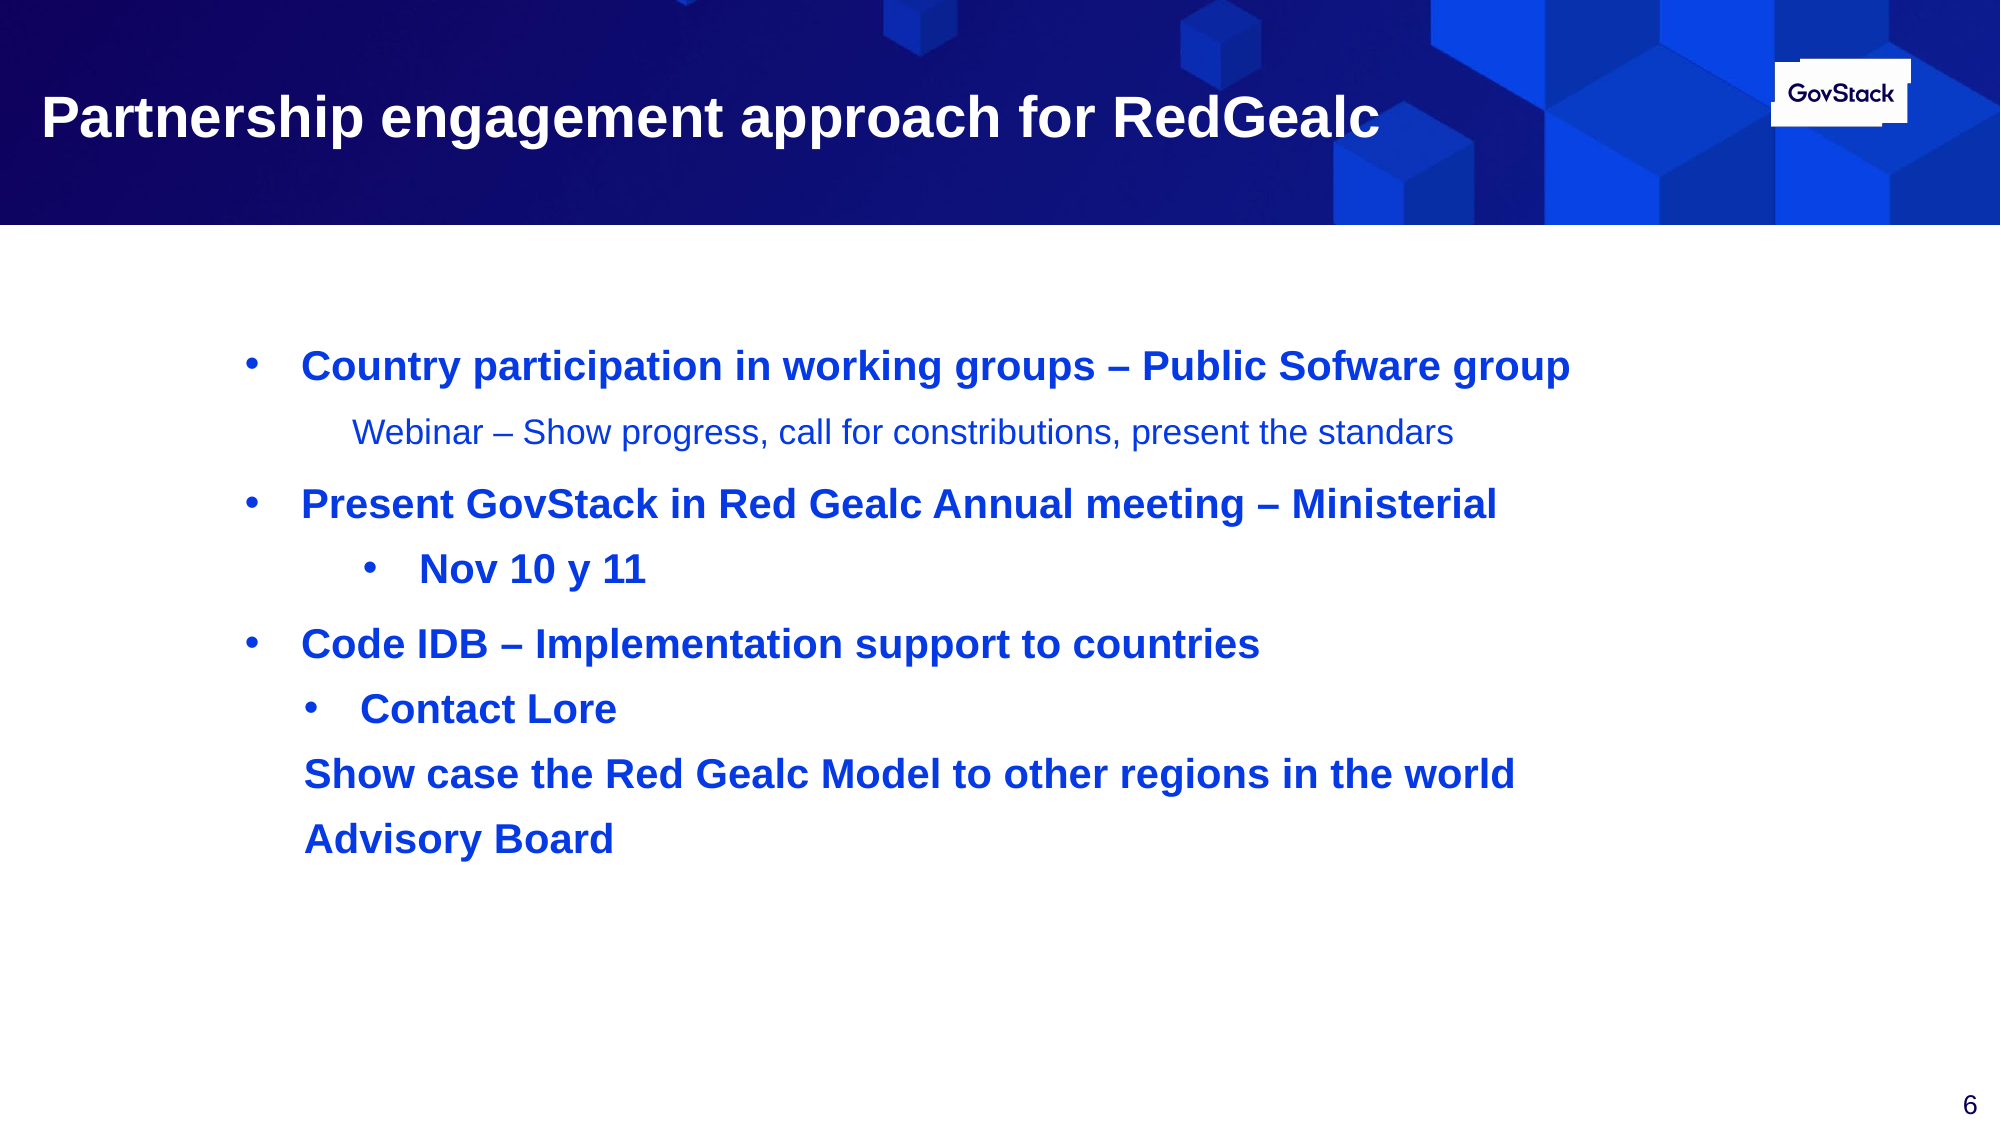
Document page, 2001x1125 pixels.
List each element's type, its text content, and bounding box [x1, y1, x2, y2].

picture [0, 0, 2000, 225]
title Partnership engagement approach for RedGealc [41, 78, 1863, 143]
text_box Country participation in working groups – Public Sofware group Webinar – Show progress, call for constributions, present the standars Present GovStack in Red Gealc Annual meeting – Ministerial Nov 10 y 11 Code IDB – Implementation support to countries Contact Lore Show case the Red Gealc Model to other regions in the world Advisory Board [229, 326, 1660, 935]
slide_number 6 [1864, 1082, 1978, 1120]
